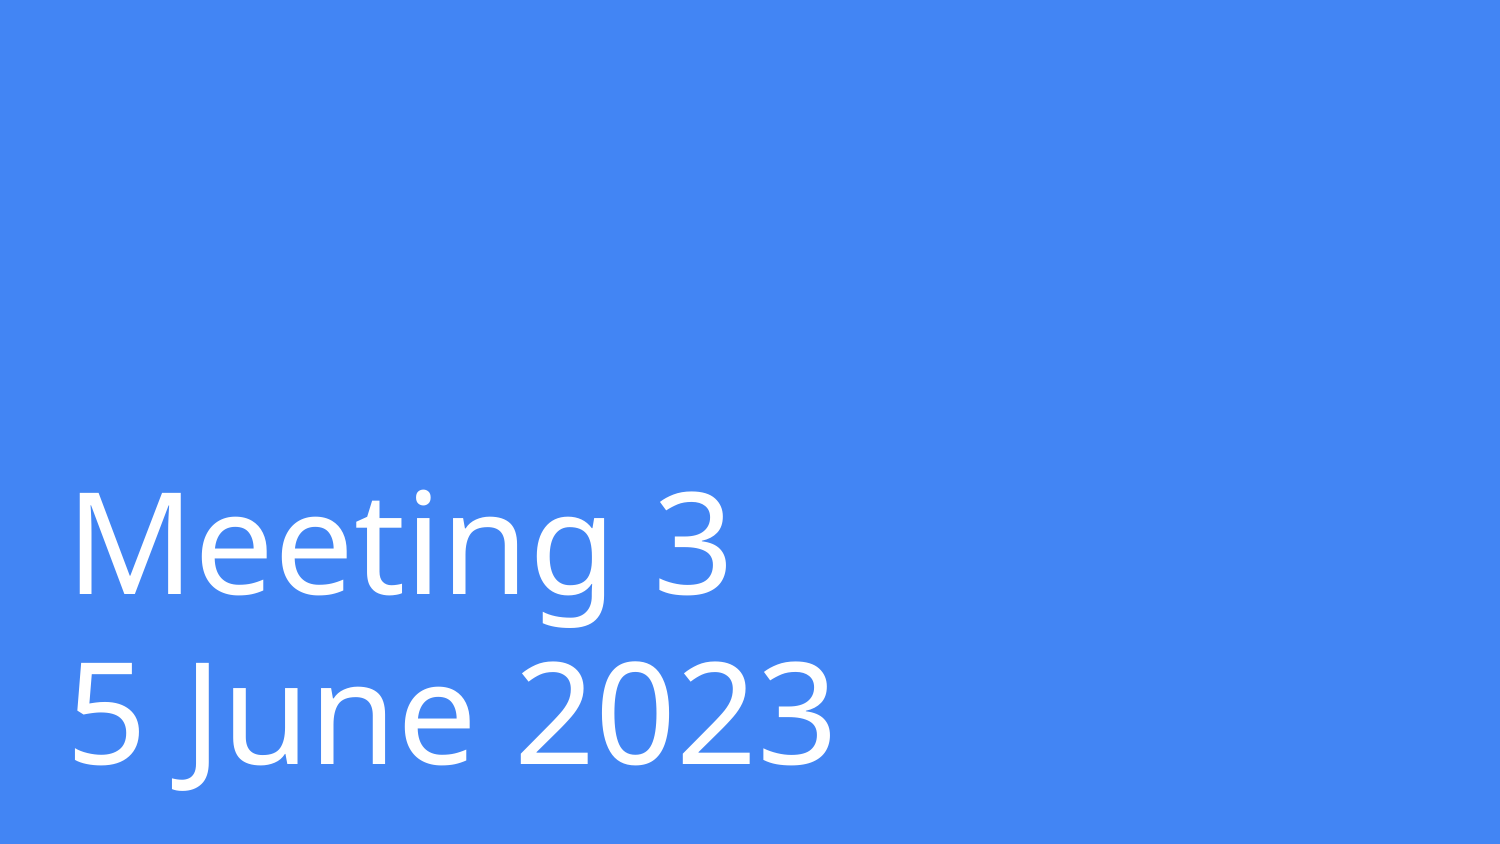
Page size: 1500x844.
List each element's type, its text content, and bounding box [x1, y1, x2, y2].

title Meeting 3 5 June 2023 [51, 406, 1383, 809]
